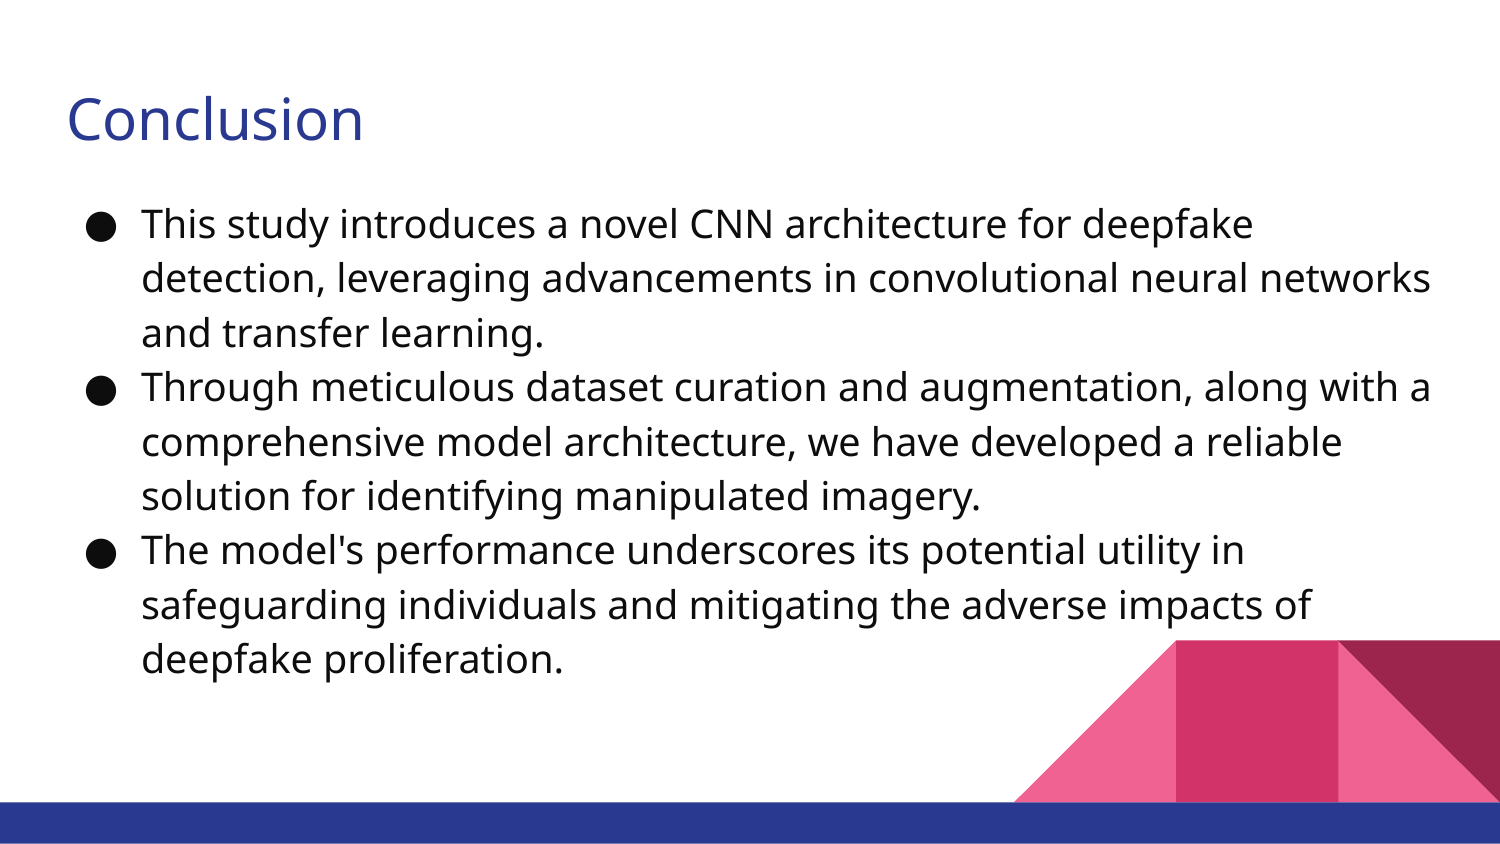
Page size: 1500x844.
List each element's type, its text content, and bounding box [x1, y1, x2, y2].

list This study introduces a novel CNN architecture for deepfake detection, leveraging advancements in convolutional neural networks and transfer learning. Through meticulous dataset curation and augmentation, along with a comprehensive model architecture, we have developed a reliable solution for identifying manipulated imagery. The model's performance underscores its potential utility in safeguarding individuals and mitigating the adverse impacts of deepfake proliferation. [51, 176, 1449, 725]
title Conclusion [51, 67, 1449, 167]
